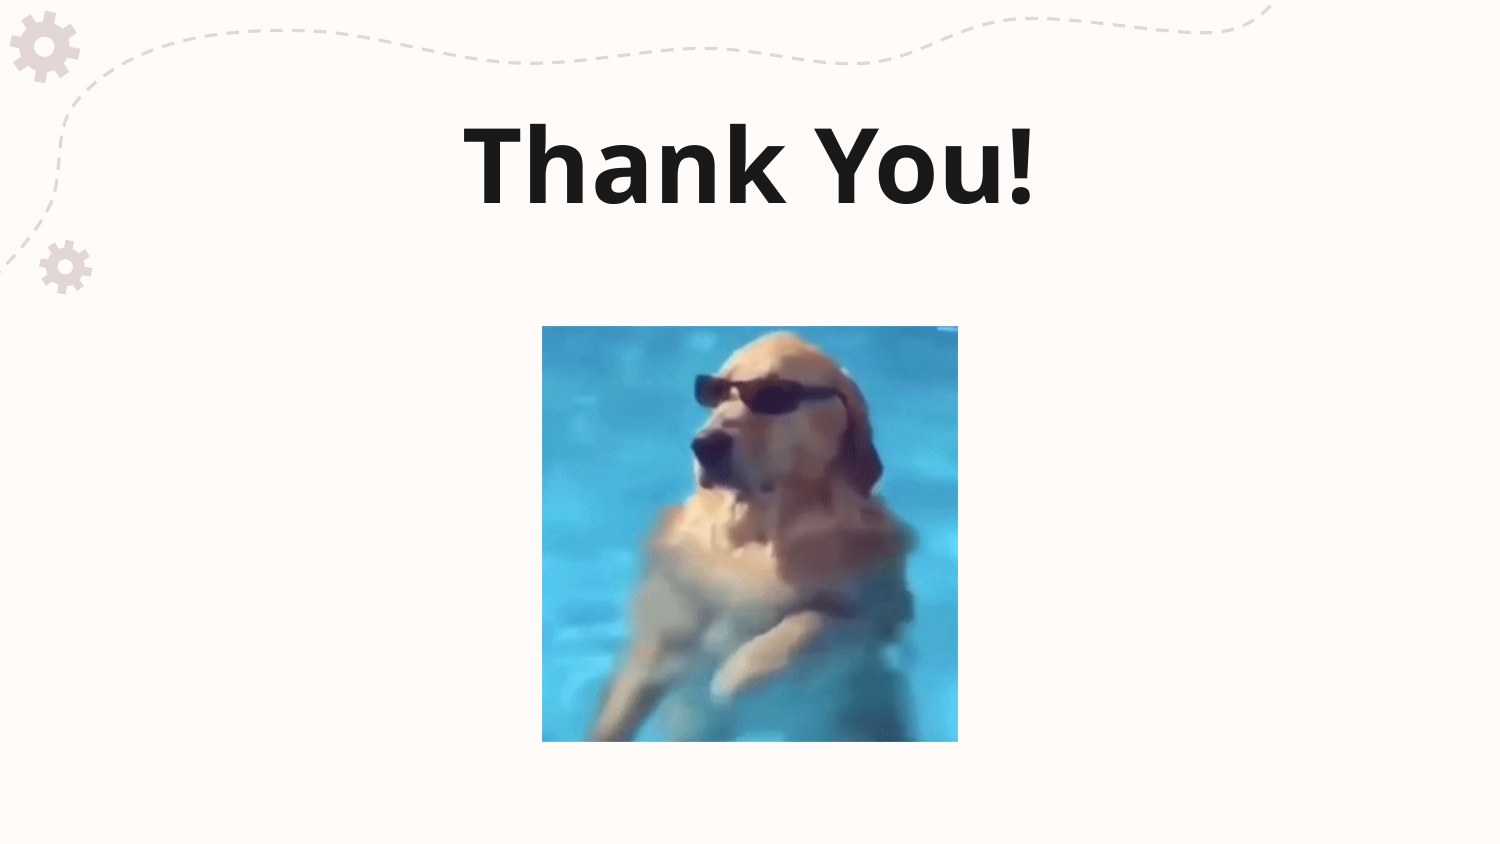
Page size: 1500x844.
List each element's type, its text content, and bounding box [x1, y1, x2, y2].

title Thank You! [380, 0, 1120, 382]
picture [542, 326, 958, 742]
